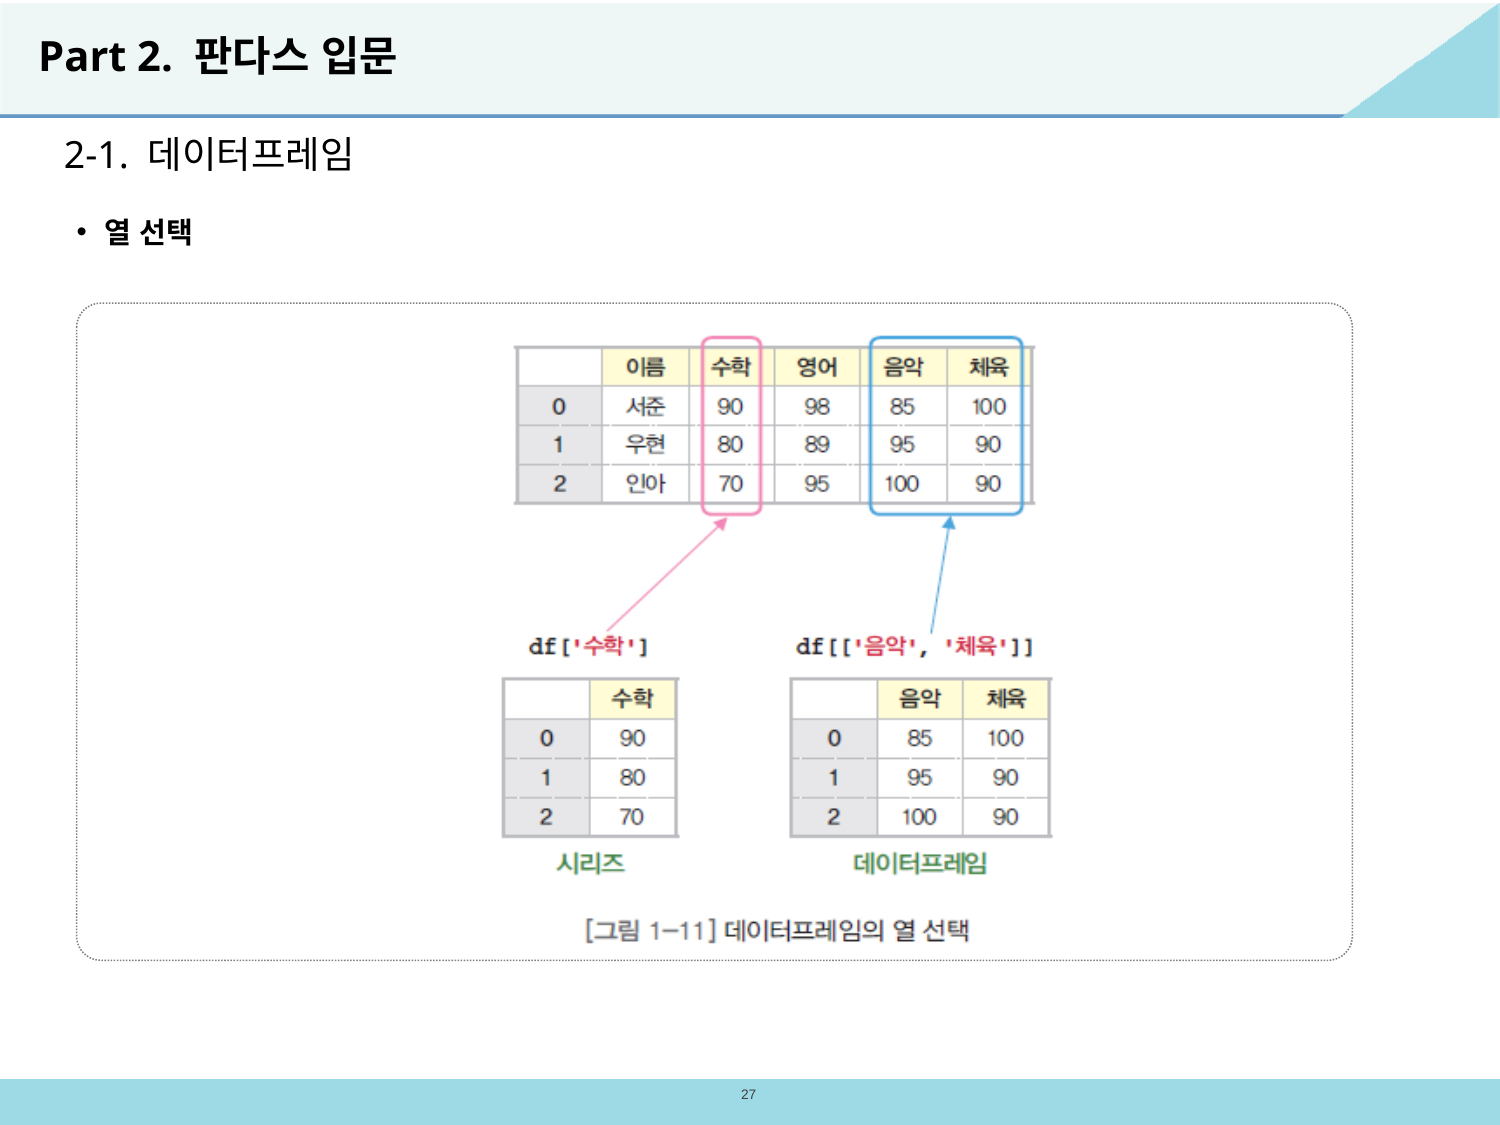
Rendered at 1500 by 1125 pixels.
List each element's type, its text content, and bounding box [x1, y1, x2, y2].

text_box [76, 282, 1353, 969]
picture [0, 1079, 1500, 1125]
picture [0, 3, 1500, 118]
text_box 2-1. 데이터프레임 [49, 123, 370, 184]
text_box 열 선택 [61, 199, 739, 257]
text_box Part 2. 판다스 입문 [23, 7, 1483, 102]
